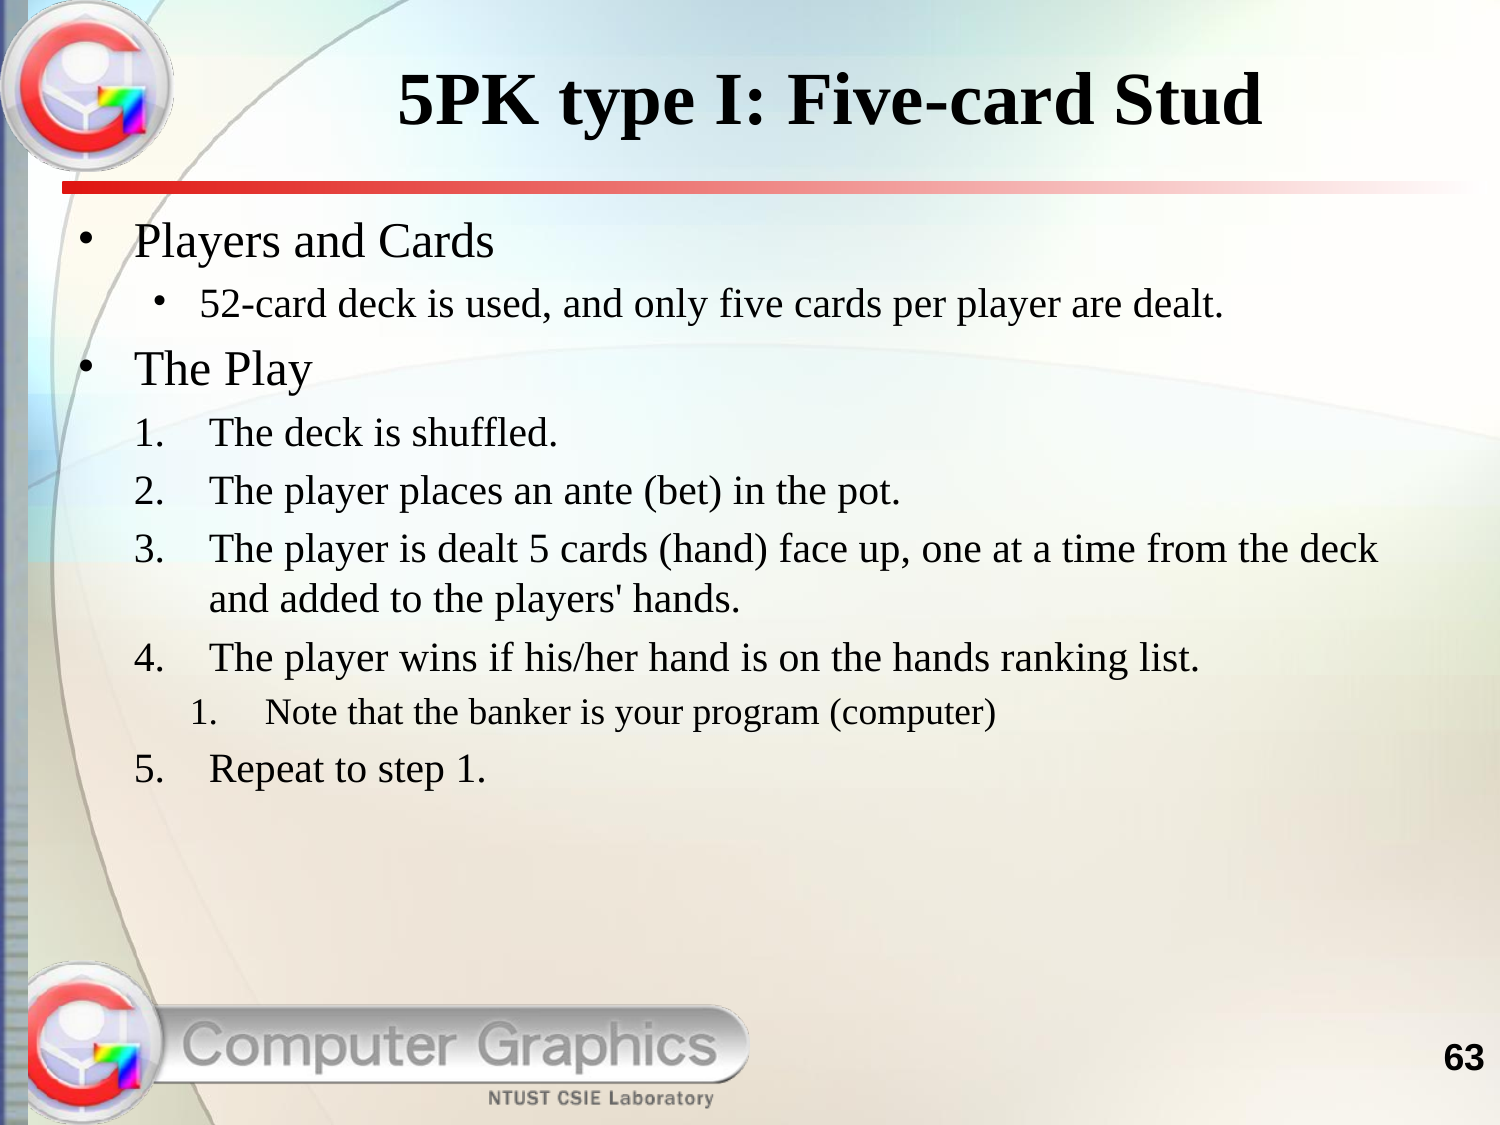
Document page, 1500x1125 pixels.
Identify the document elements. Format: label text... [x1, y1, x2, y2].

list Players and Cards 52-card deck is used, and only five cards per player are dealt. The Play The deck is shuffled. The player places an ante (bet) in the pot. The player is dealt 5 cards (hand) face up, one at a time from the deck and added to the players' hands. The player wins if his/her hand is on the hands ranking list. Note that the banker is your program (computer) Repeat to step 1. [62, 200, 1463, 1000]
title 5PK type I: Five-card Stud [162, 1, 1500, 188]
picture [0, 0, 1500, 1125]
slide_number 63 [1187, 1025, 1500, 1063]
